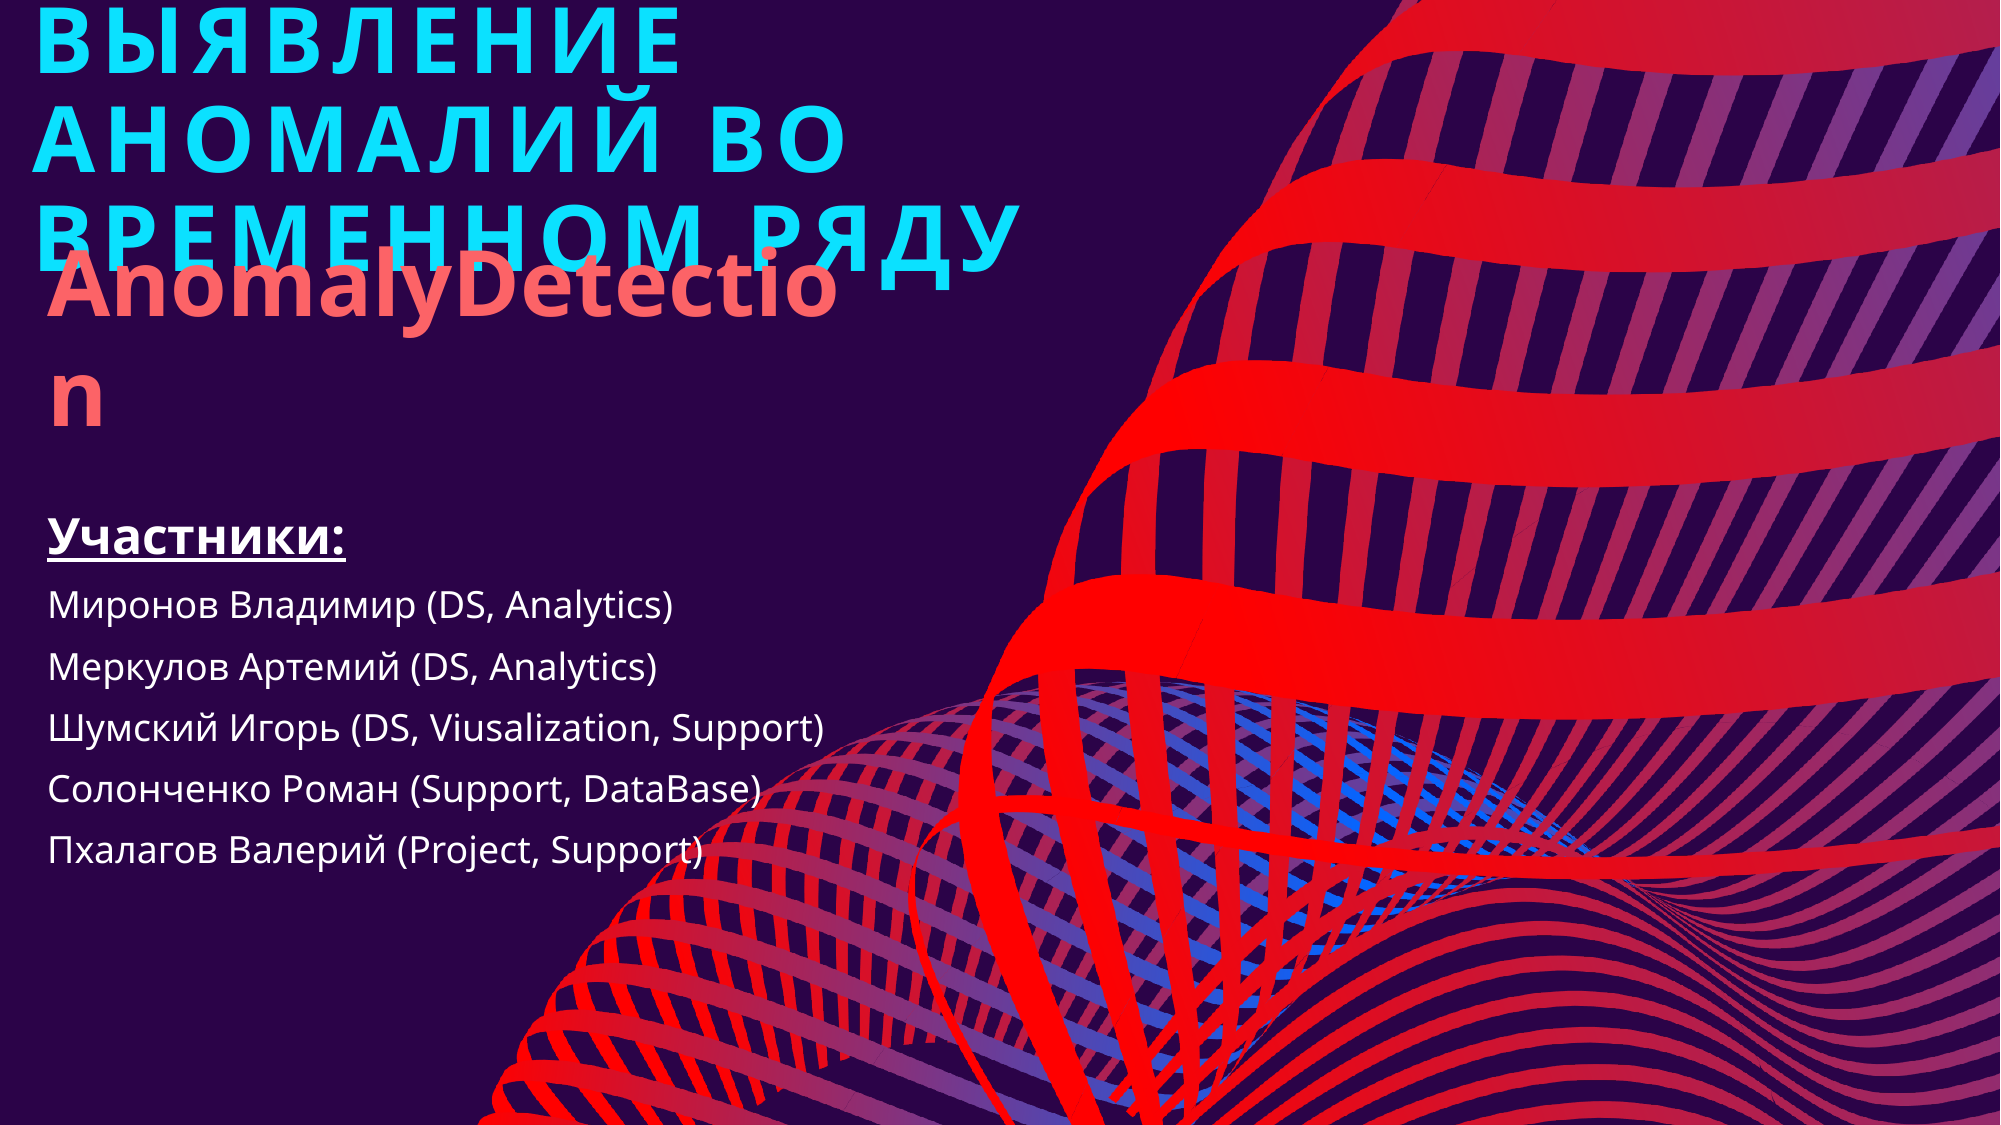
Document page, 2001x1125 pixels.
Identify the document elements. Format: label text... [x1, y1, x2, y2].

picture [0, 0, 2000, 1125]
title Выявление аномалий во временном ряду [17, 52, 1313, 299]
list Участники: Миронов Владимир (DS, Analytics) Меркулов Артемий (DS, Analytics) Шумский Игорь (DS, Viusalization, Support) Солонченко Роман (Support, DataBase) Пхалагов Валерий (Project, Support) [32, 504, 851, 838]
text_box AnomalyDetection [32, 323, 914, 453]
